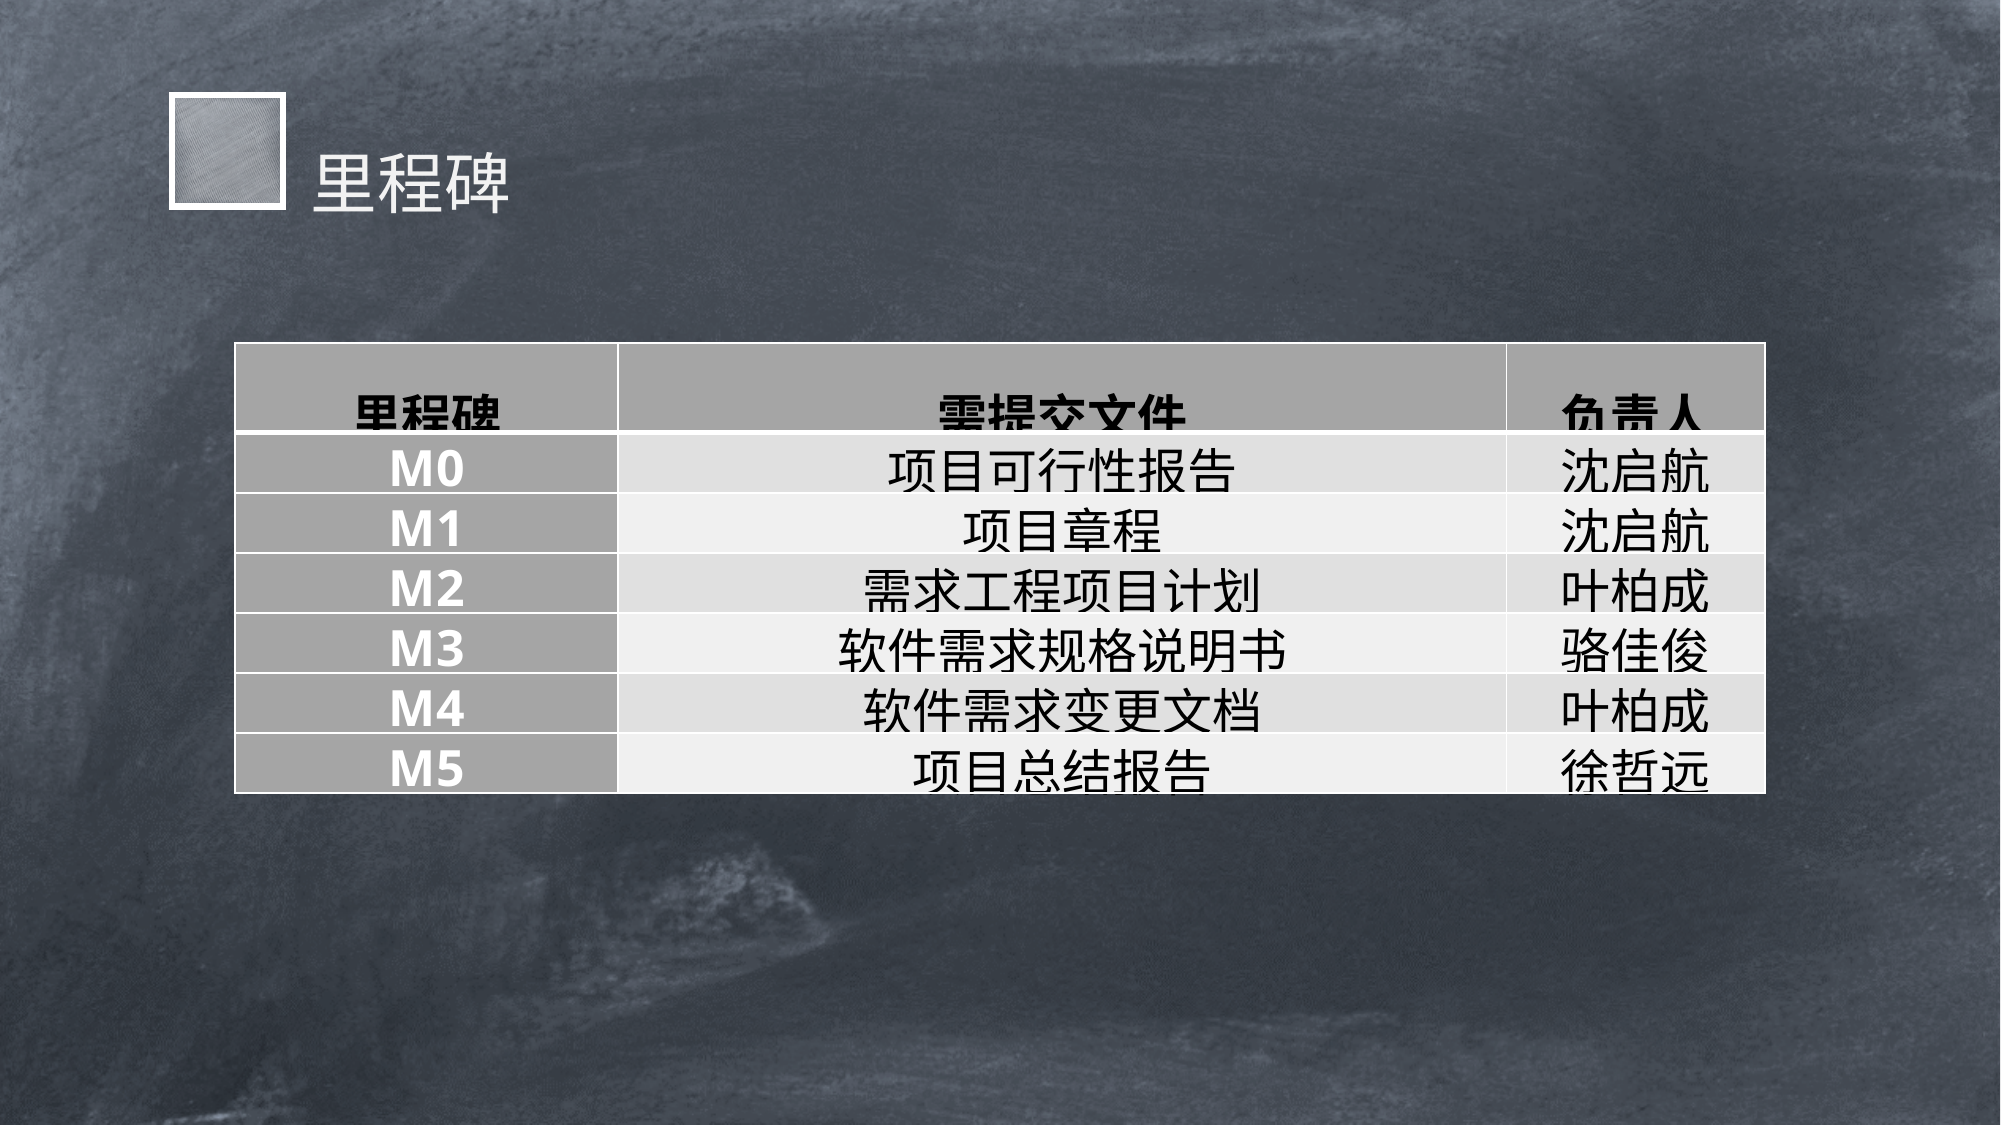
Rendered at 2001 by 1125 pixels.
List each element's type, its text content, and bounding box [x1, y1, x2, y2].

table_cell M5 [236, 734, 617, 792]
table_cell 需求工程项目计划 [619, 554, 1506, 612]
table_header 需提交文件 [619, 344, 1506, 430]
table_cell M0 [236, 435, 617, 492]
table_cell 项目总结报告 [619, 734, 1506, 792]
table_cell 叶柏成 [1507, 674, 1764, 732]
table_cell 项目章程 [619, 494, 1506, 552]
table_cell 软件需求变更文档 [619, 674, 1506, 732]
table_cell 软件需求规格说明书 [619, 614, 1506, 672]
picture [0, 0, 2001, 1125]
table_header 负责人 [1507, 344, 1764, 430]
table_cell M1 [236, 494, 617, 552]
table_cell M2 [236, 554, 617, 612]
table_cell 徐哲远 [1507, 734, 1764, 792]
table_header 里程碑 [236, 344, 617, 430]
table_cell 骆佳俊 [1507, 614, 1764, 672]
text_box [171, 94, 284, 208]
table_cell 项目可行性报告 [619, 435, 1506, 492]
table_cell 叶柏成 [1507, 554, 1764, 612]
table_cell M3 [236, 614, 617, 672]
text_box 里程碑 [295, 54, 526, 229]
table_cell M4 [236, 674, 617, 732]
table_cell 沈启航 [1507, 435, 1764, 492]
table_cell 沈启航 [1507, 494, 1764, 552]
